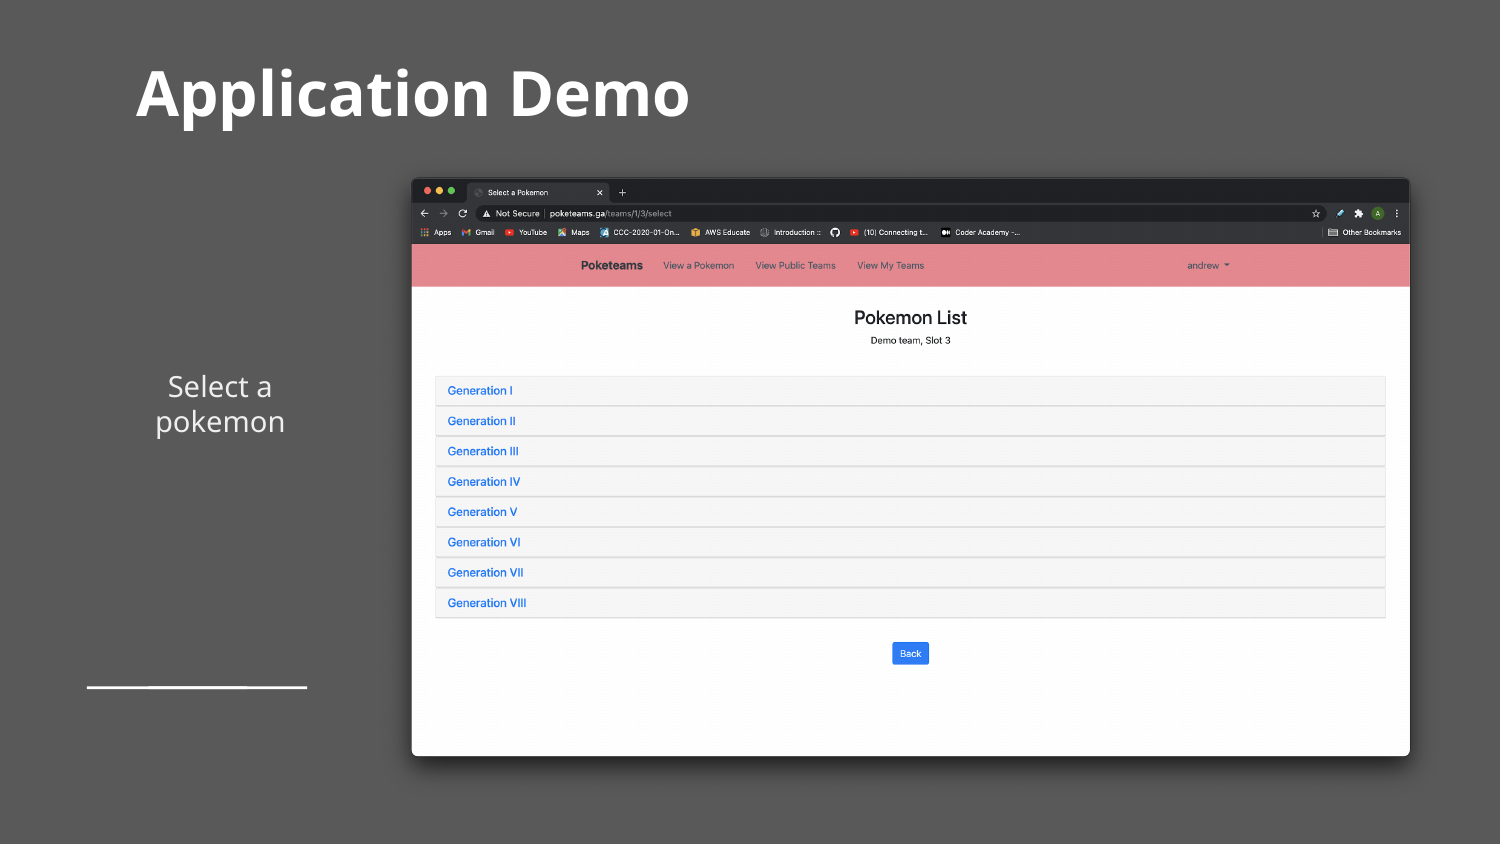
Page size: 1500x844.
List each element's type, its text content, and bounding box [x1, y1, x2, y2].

title Application Demo [121, 39, 1273, 150]
picture [378, 155, 1443, 800]
text_box Select a pokemon [99, 353, 342, 454]
